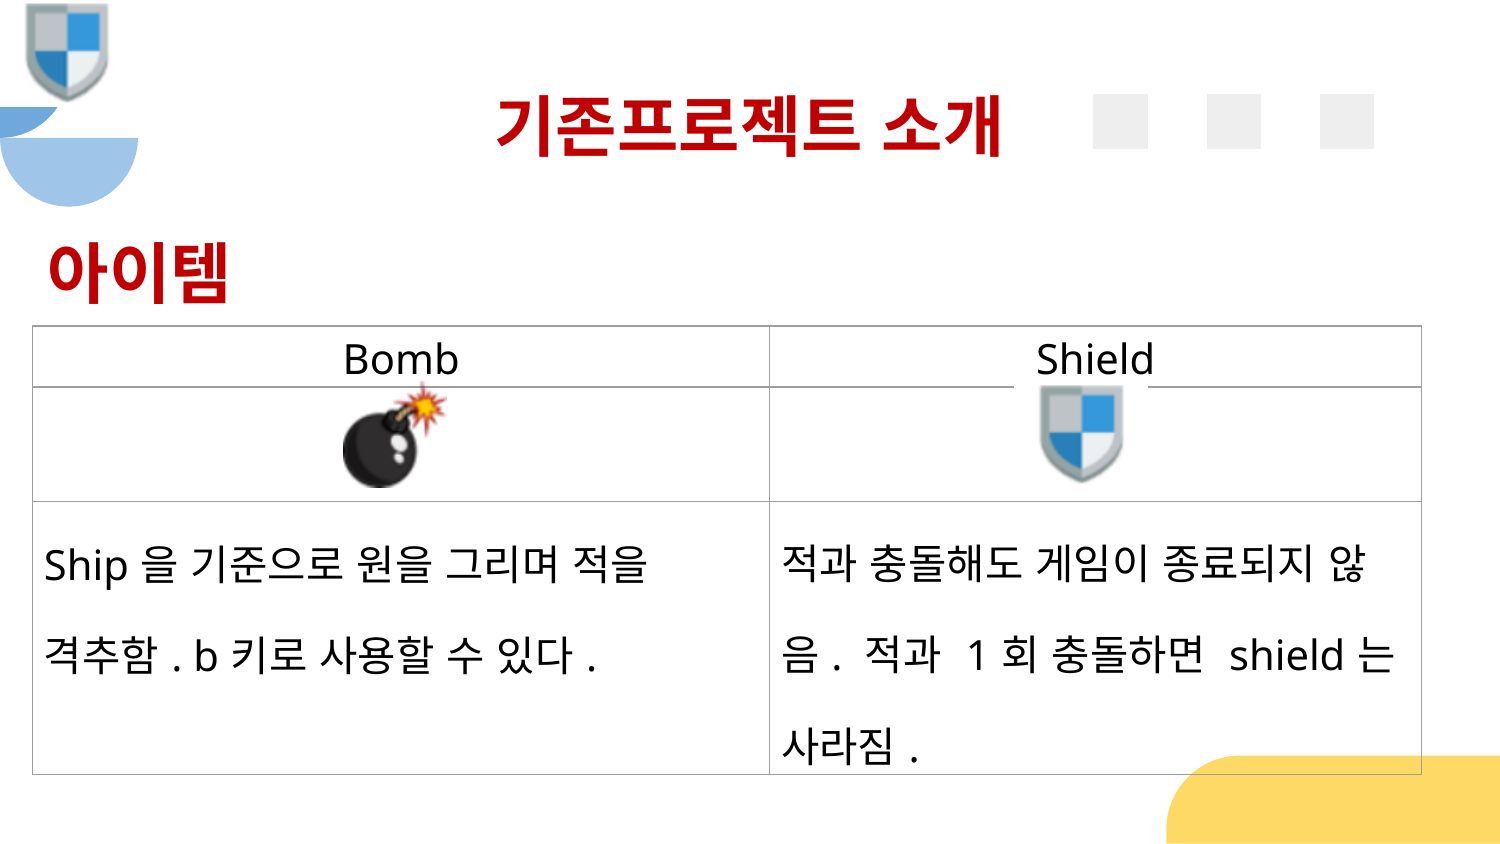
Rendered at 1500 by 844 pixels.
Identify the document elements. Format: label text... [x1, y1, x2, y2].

table_header Shield [770, 327, 1421, 386]
table_cell [770, 388, 1421, 501]
table_cell 적과 충돌해도 게임이 종료되지 않음. 적과 1회 충돌하면 shield는 사라짐. [770, 502, 1421, 774]
table_header Bomb [33, 329, 769, 386]
picture [0, 0, 134, 107]
text_box 아이템 [32, 214, 924, 329]
title 기존프로젝트 소개 [116, 68, 1384, 182]
table_cell Ship을 기준으로 원을 그리며 적을 격추함. b키로 사용할 수 있다. [33, 502, 769, 774]
picture [342, 381, 447, 488]
table_cell [33, 388, 769, 501]
picture [1014, 381, 1148, 488]
